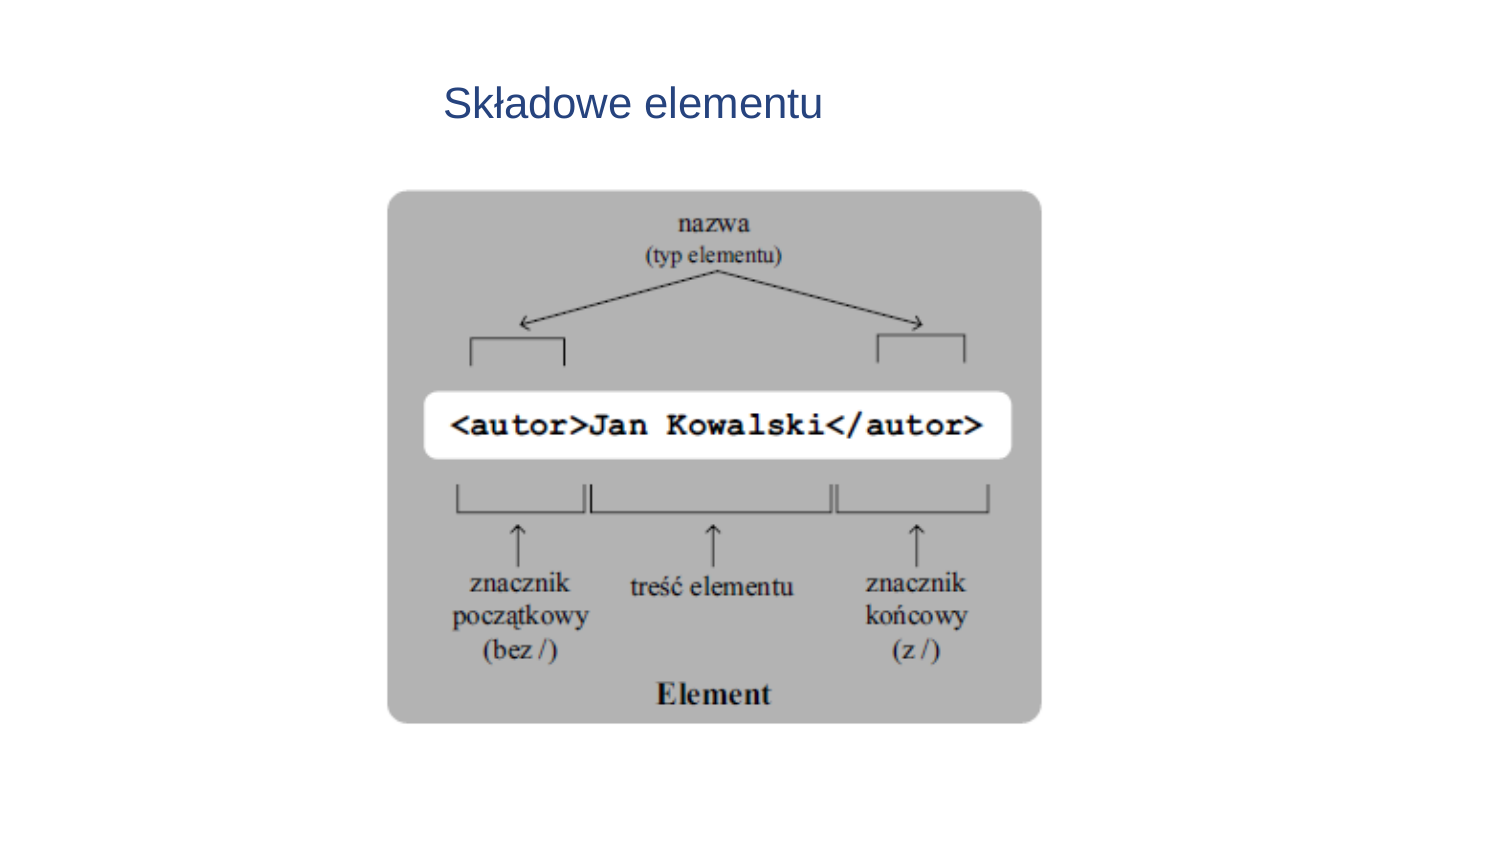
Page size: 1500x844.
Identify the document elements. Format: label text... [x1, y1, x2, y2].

text_box Składowe elementu [428, 67, 1123, 135]
picture [294, 153, 1168, 761]
